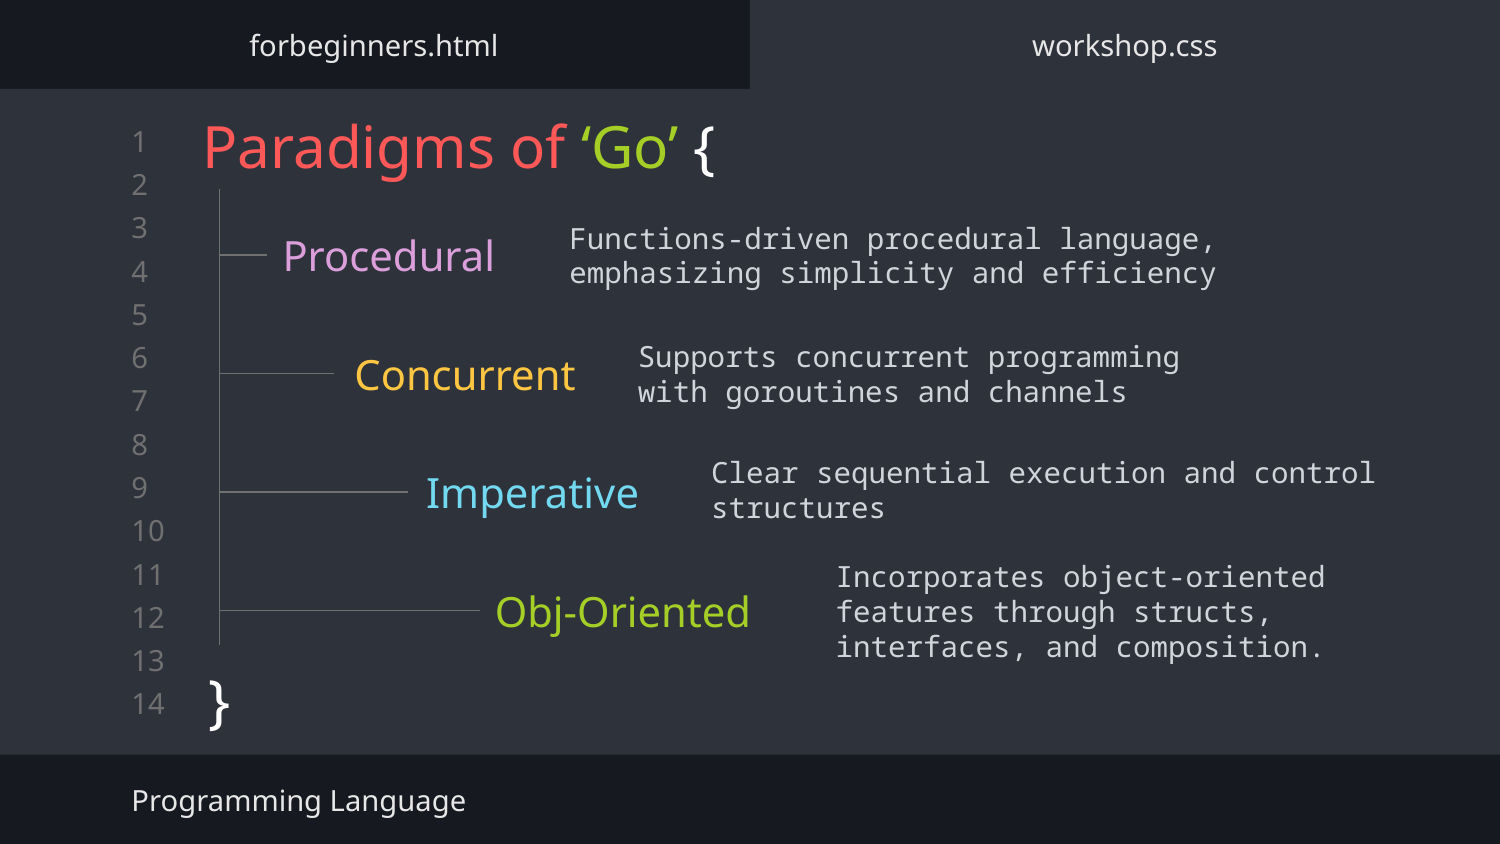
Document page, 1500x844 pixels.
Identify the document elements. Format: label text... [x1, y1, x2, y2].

text_box [224, 483, 229, 491]
text_box Concurrent [339, 325, 622, 422]
text_box Supports concurrent programming with goroutines and channels [622, 325, 1277, 422]
text_box [210, 602, 215, 619]
table_cell [220, 611, 229, 620]
table_cell [220, 493, 229, 502]
text_box Clear sequential execution and control structures [696, 441, 1428, 538]
text_box } [177, 648, 261, 749]
text_box Obj-Oriented [479, 562, 820, 659]
title Paradigms of ‘Go’ { [187, 95, 1384, 185]
text_box [210, 365, 215, 382]
text_box [210, 483, 215, 501]
text_box Functions-driven procedural language, emphasizing simplicity and efficiency [554, 206, 1241, 303]
table_header [220, 374, 229, 383]
subtitle workshop.css [750, 15, 1500, 74]
subtitle Programming Language [116, 770, 915, 829]
text_box Incorporates object-oriented features through structs, interfaces, and composition. [820, 562, 1462, 659]
subtitle forbeginners.html [0, 15, 749, 74]
text_box Procedural [267, 206, 552, 303]
text_box Imperative [410, 443, 693, 540]
